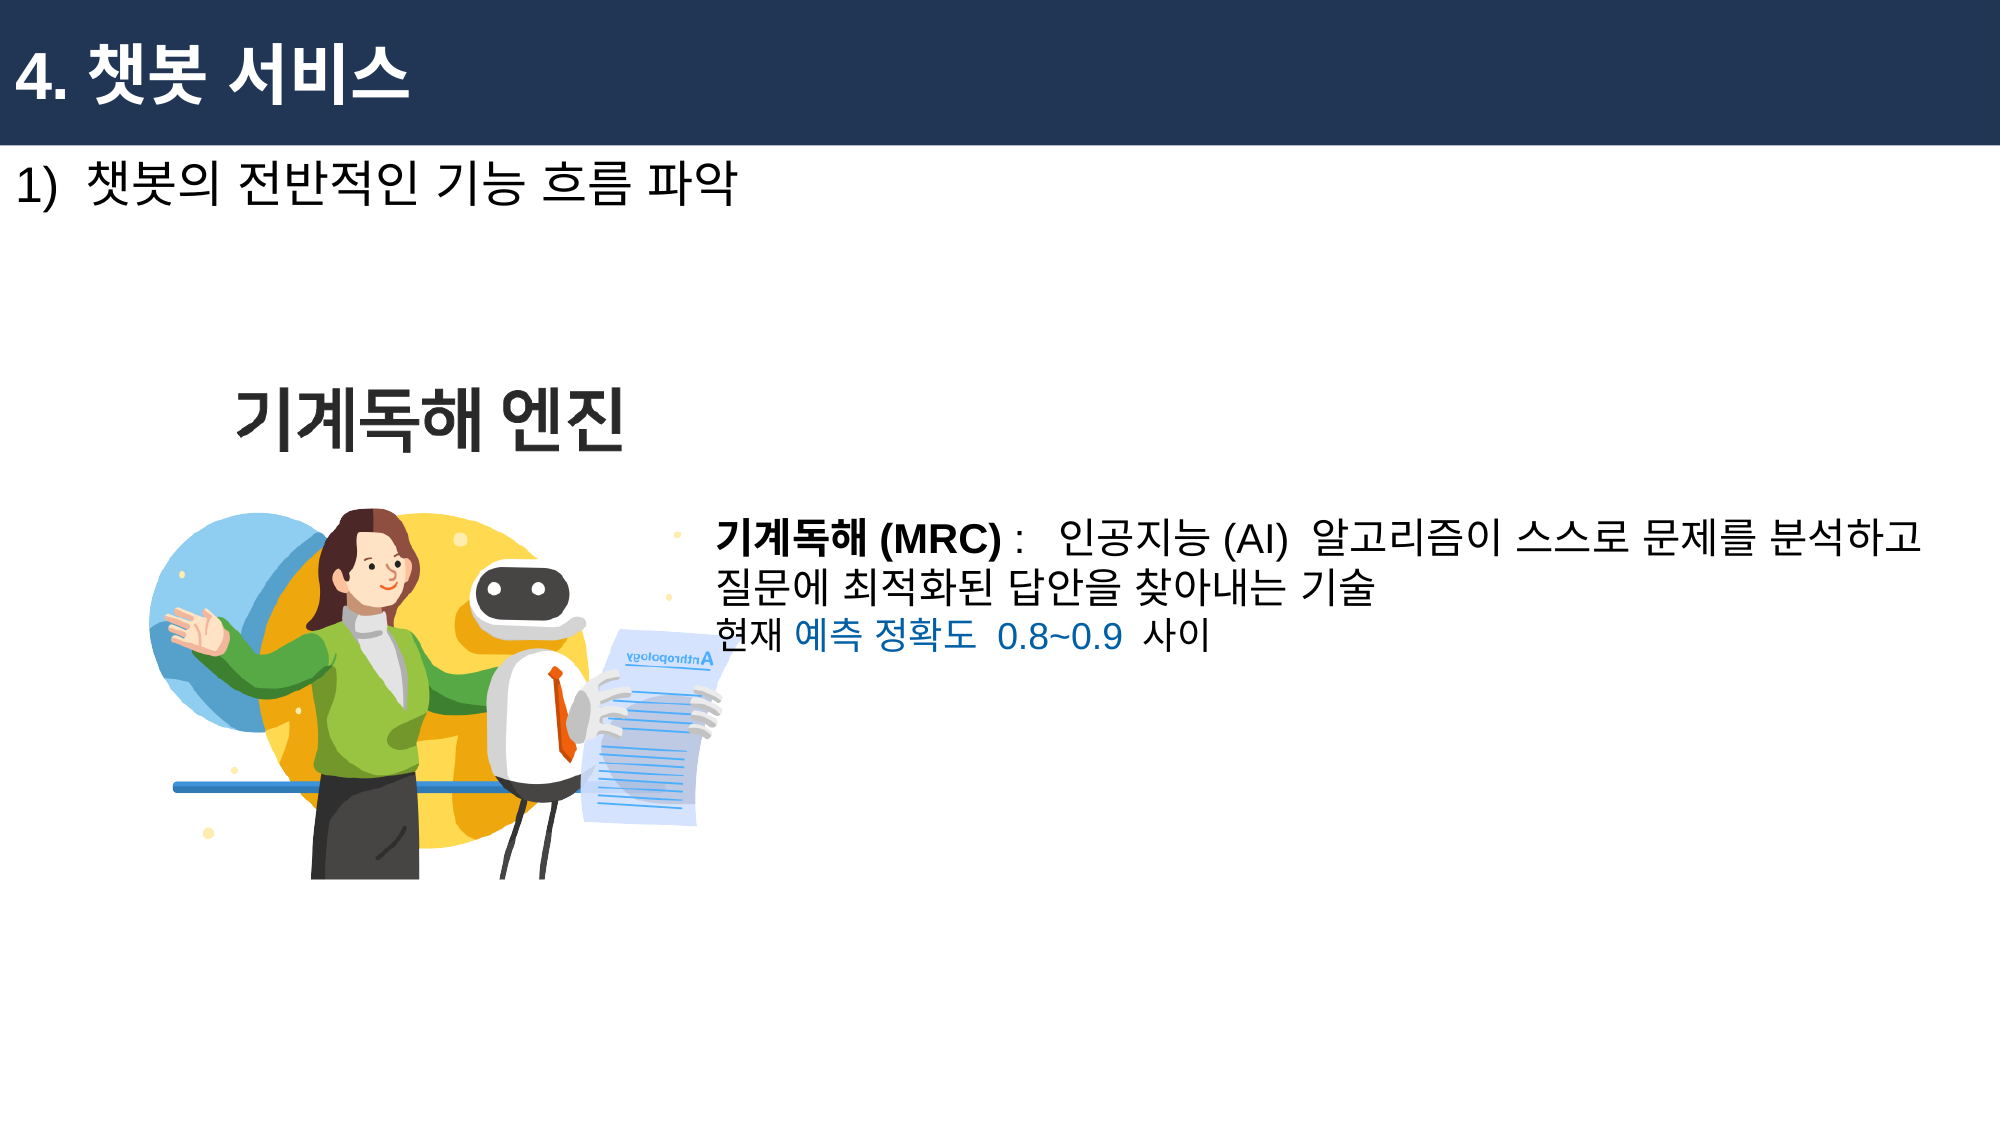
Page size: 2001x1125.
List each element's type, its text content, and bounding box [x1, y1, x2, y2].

text_box 기계독해(MRC) : 인공지능(AI) 알고리즘이 스스로 문제를 분석하고 질문에 최적화된 답안을 찾아내는 기술 현재 예측 정확도 0.8~0.9 사이 [829, 504, 1961, 715]
text_box 4.챗봇 서비스 [0, 0, 2000, 146]
text_box 1) 챗봇의 전반적인 기능 흐름 파악 [0, 145, 1100, 221]
picture [39, 290, 826, 946]
